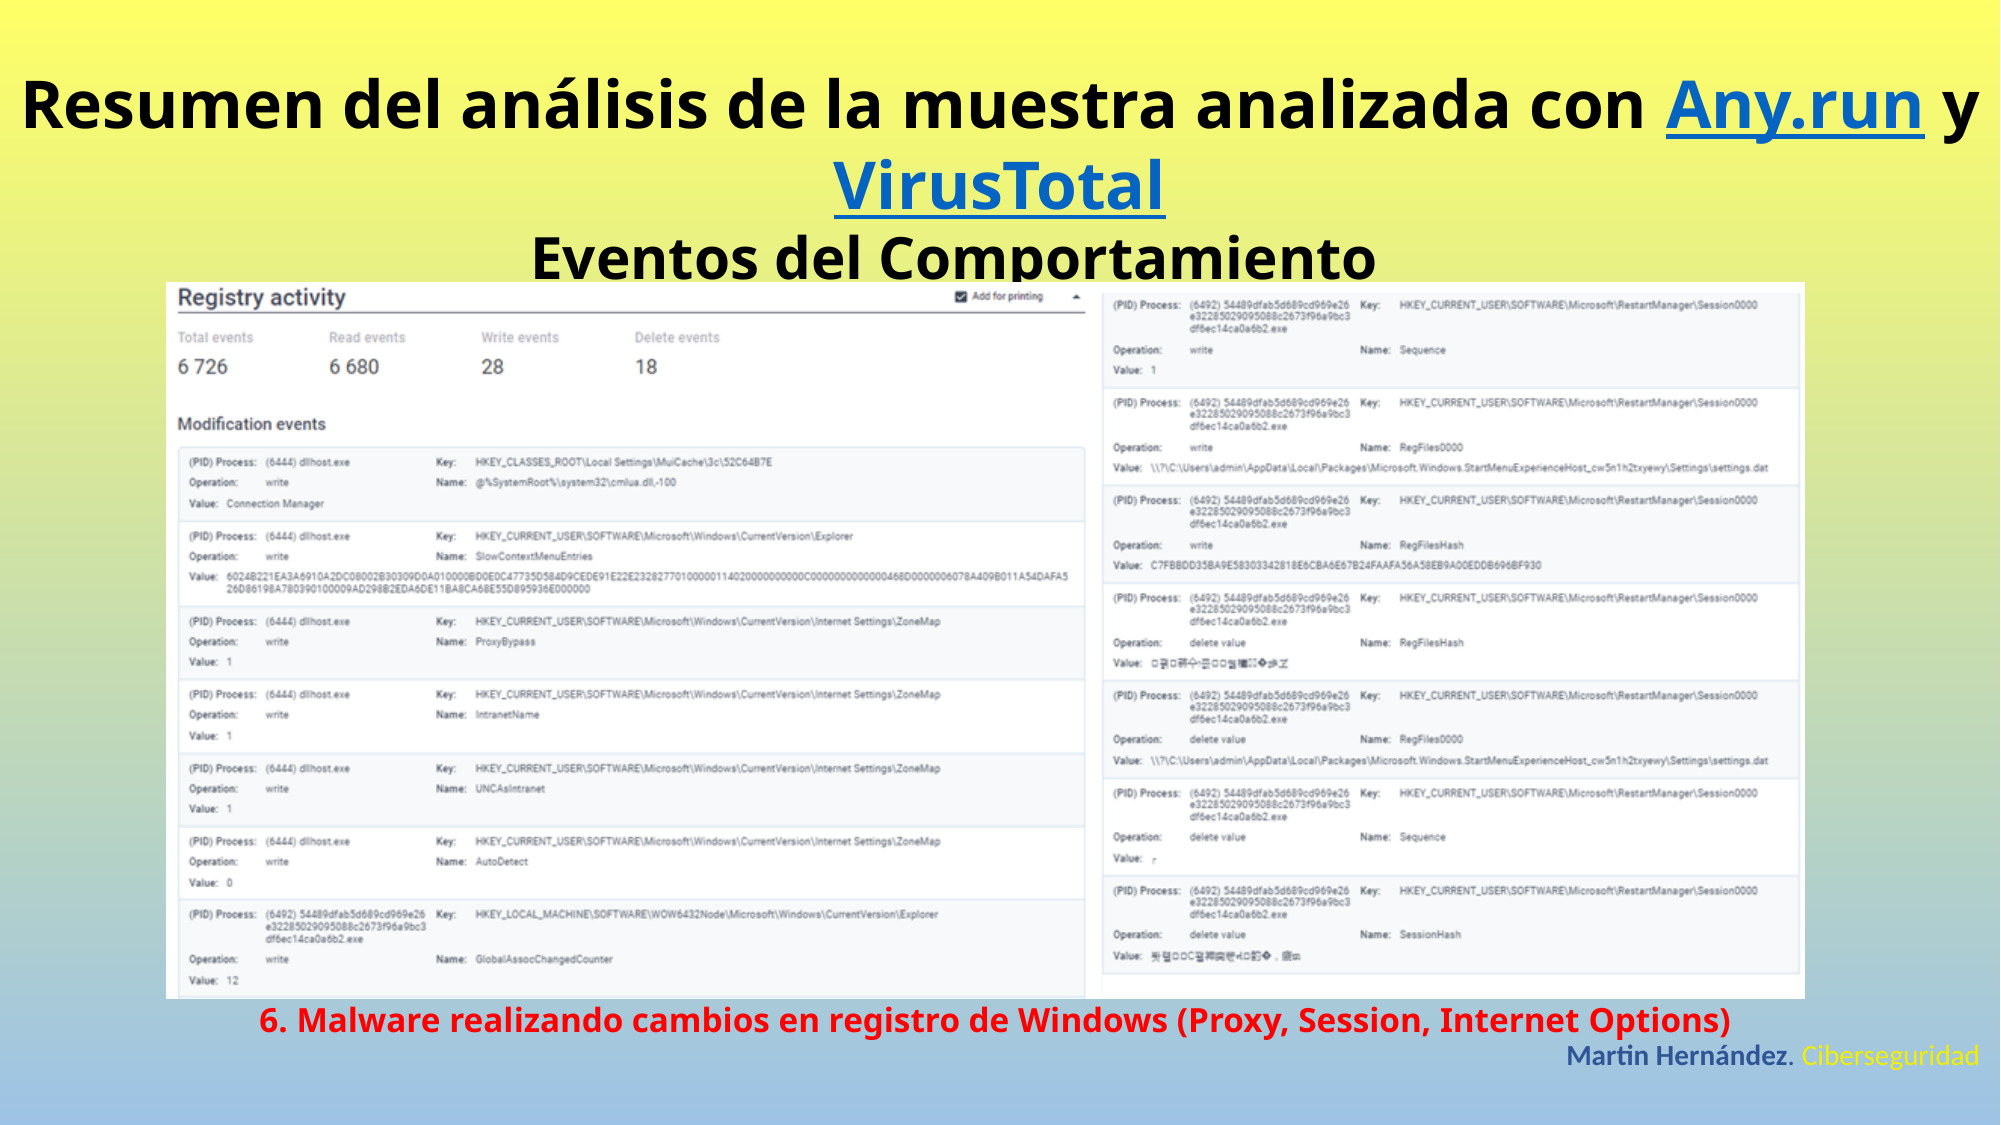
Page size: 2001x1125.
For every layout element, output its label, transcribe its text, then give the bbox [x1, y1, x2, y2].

text_box 6. Malware realizando cambios en registro de Windows (Proxy, Session, Internet Options) [135, 998, 1861, 1045]
text_box Martin Hernández. Ciberseguridad [1551, 1029, 2000, 1124]
picture [166, 282, 1805, 999]
text_box Eventos del Comportamiento [99, 215, 1825, 307]
text_box Resumen del análisis de la muestra analizada con Any.run y VirusTotal [0, 56, 2000, 234]
